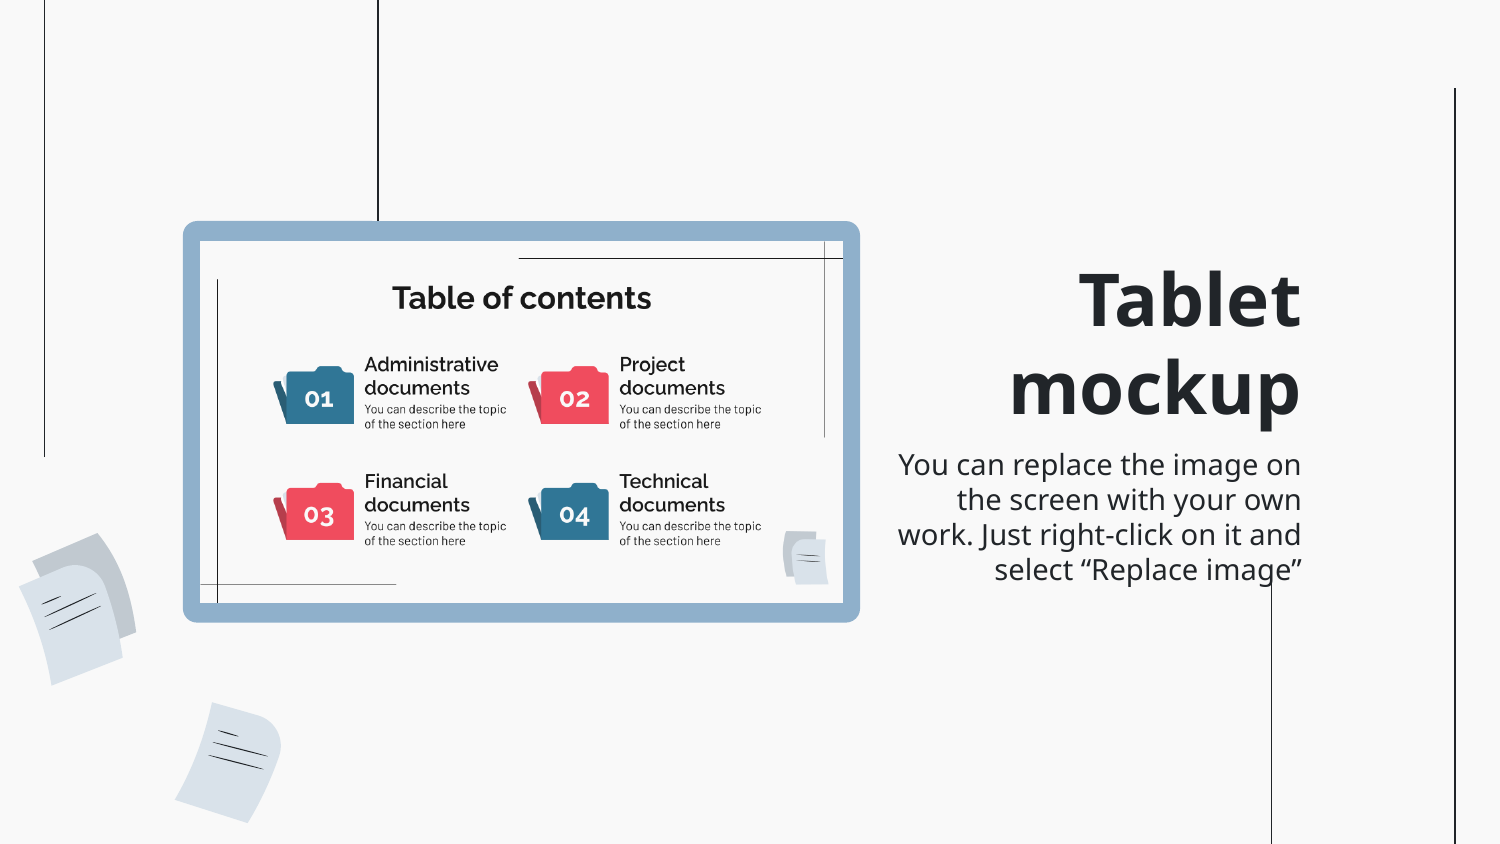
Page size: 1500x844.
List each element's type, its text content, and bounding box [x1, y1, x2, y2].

title Tablet mockup [881, 245, 1317, 431]
subtitle You can replace the image on the screen with your own work. Just right-click on it and select “Replace image” [881, 431, 1318, 599]
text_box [18, 532, 137, 686]
picture [199, 240, 843, 603]
text_box [182, 220, 861, 623]
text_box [149, 685, 307, 844]
